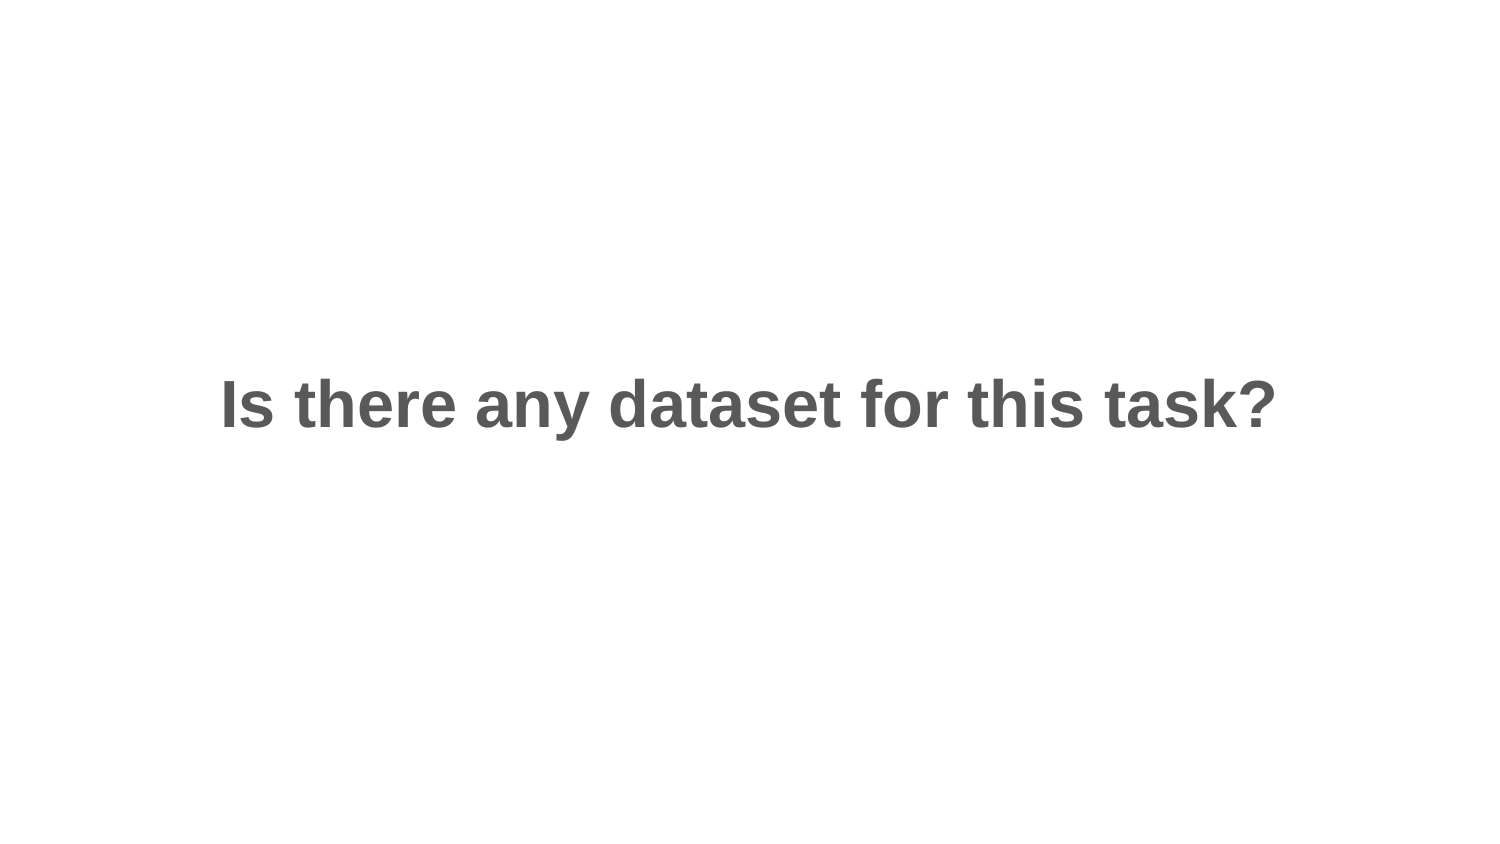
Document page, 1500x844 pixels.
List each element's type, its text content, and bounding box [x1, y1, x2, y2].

list Is there any dataset for this task? [51, 340, 1449, 844]
